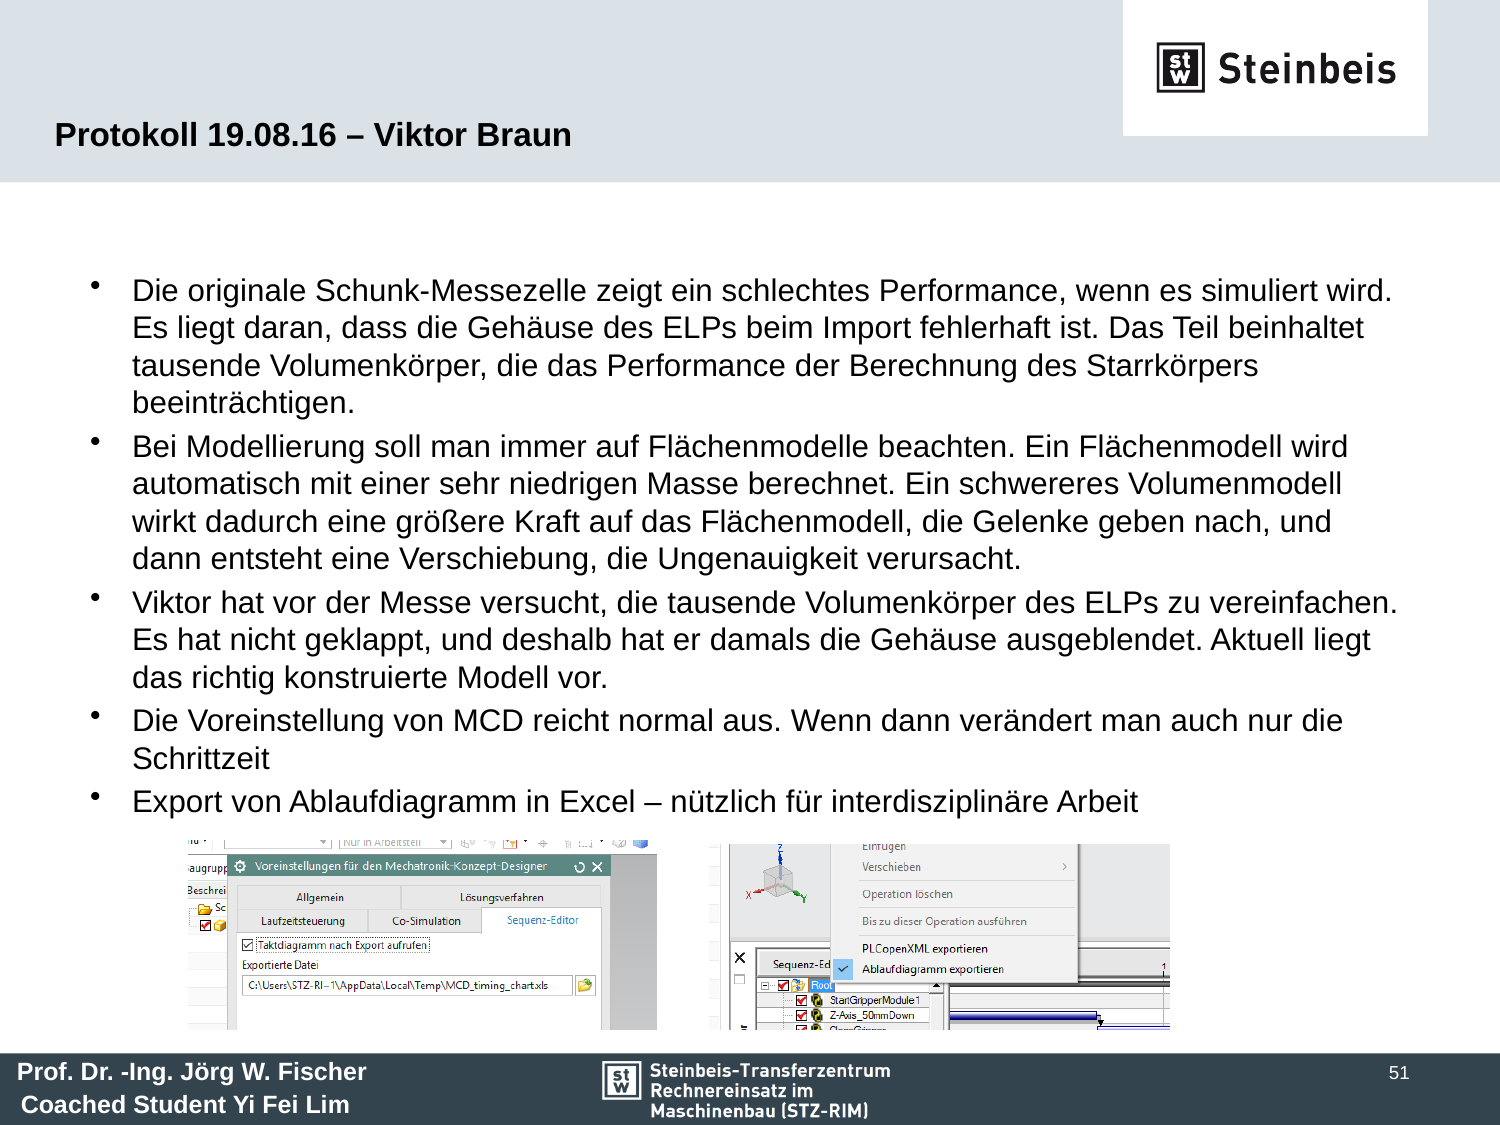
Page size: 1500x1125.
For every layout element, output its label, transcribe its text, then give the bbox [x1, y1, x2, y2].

picture [1108, 0, 1444, 143]
slide_number 51 [1074, 1053, 1426, 1125]
picture [188, 840, 657, 1030]
picture [709, 844, 1170, 1030]
title Protokoll 19.08.16 – Viktor Braun [39, 66, 951, 162]
picture [592, 1057, 908, 1121]
list Die originale Schunk-Messezelle zeigt ein schlechtes Performance, wenn es simuliert wird. Es liegt daran, dass die Gehäuse des ELPs beim Import fehlerhaft ist. Das Teil beinhaltet tausende Volumenkörper, die das Performance der Berechnung des Starrkörpers beeinträchtigen. Bei Modellierung soll man immer auf Flächenmodelle beachten. Ein Flächenmodell wird automatisch mit einer sehr niedrigen Masse berechnet. Ein schwereres Volumenmodell wirkt dadurch eine größere Kraft auf das Flächenmodell, die Gelenke geben nach, und dann entsteht eine Verschiebung, die Ungenauigkeit verursacht. Viktor hat vor der Messe versucht, die tausende Volumenkörper des ELPs zu vereinfachen. Es hat nicht geklappt, und deshalb hat er damals die Gehäuse ausgeblendet. Aktuell liegt das richtig konstruierte Modell vor. Die Voreinstellung von MCD reicht normal aus. Wenn dann verändert man auch nur die Schrittzeit Export von Ablaufdiagramm in Excel – nützlich für interdisziplinäre Arbeit [74, 262, 1426, 1006]
